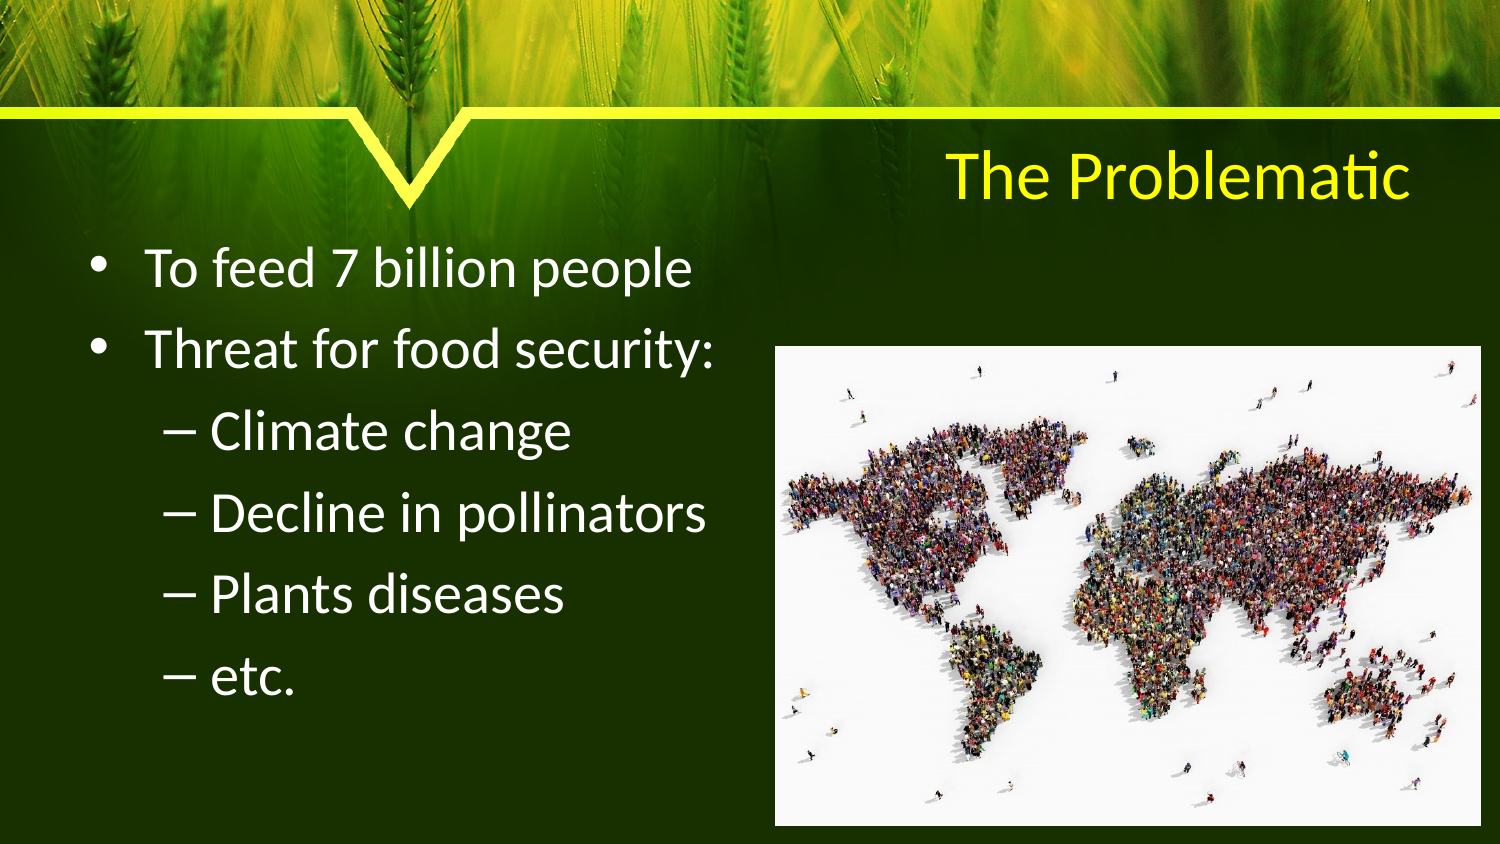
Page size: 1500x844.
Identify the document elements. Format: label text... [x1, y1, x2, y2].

picture [0, 0, 1500, 844]
title The Problematic [73, 121, 1427, 221]
list To feed 7 billion people Threat for food security: Climate change Decline in pollinators Plants diseases etc. [73, 221, 1427, 798]
